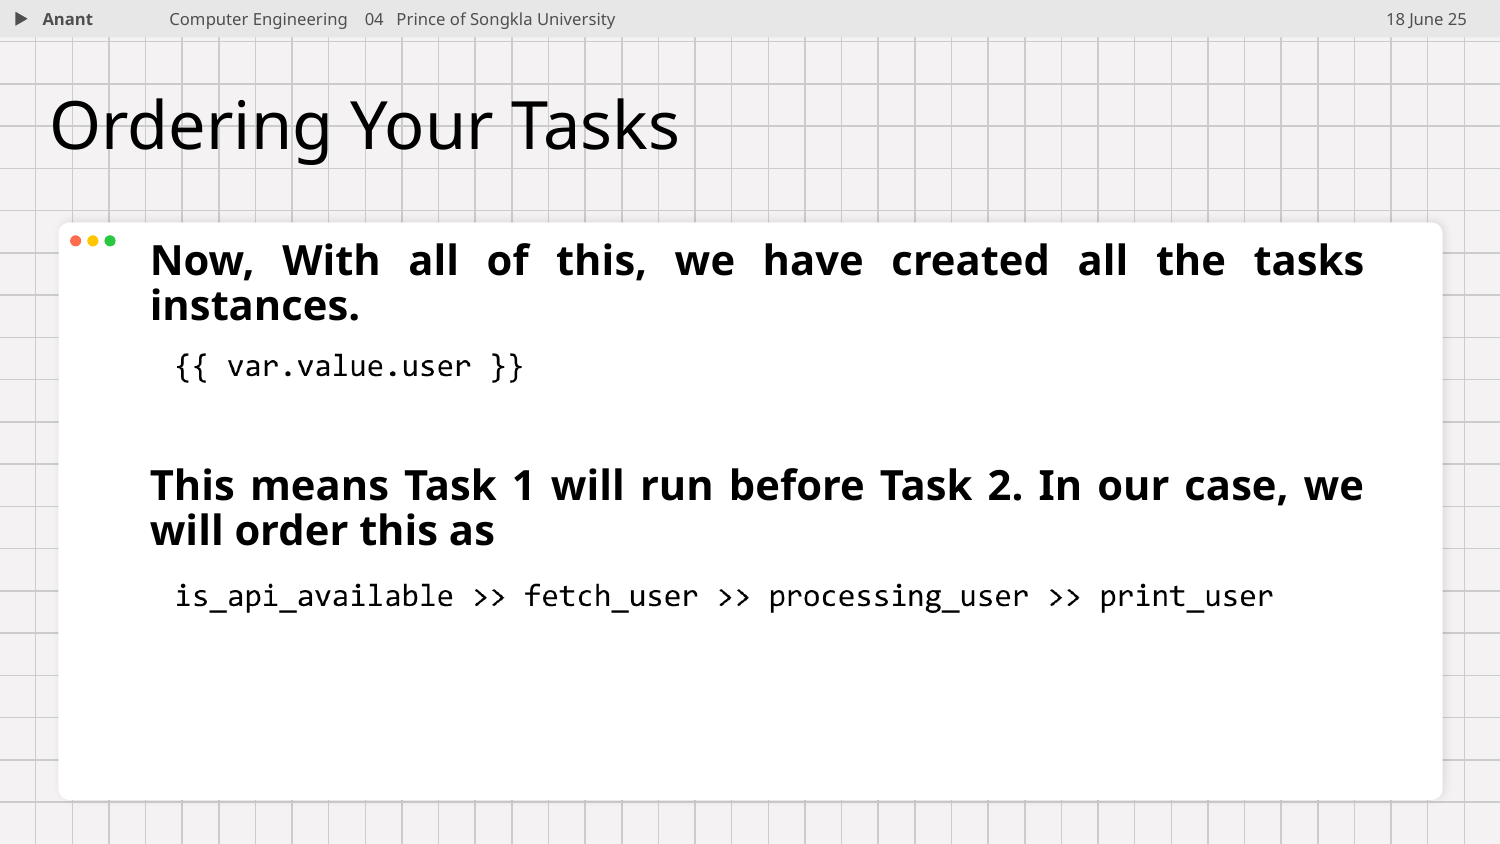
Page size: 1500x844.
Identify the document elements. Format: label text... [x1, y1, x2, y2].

title Ordering Your Tasks [780, 76, 1231, 224]
text_box Now, With all of this, we have created all the tasks instances. This means Task 1 will run before Task 2. In our case, we will order this as [134, 224, 1381, 615]
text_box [69, 234, 116, 247]
list Anant [27, 0, 154, 499]
list Computer Engineering 04 Prince of Songkla University [154, 0, 780, 224]
text_box [58, 499, 1443, 800]
picture [153, 335, 1400, 675]
list 18 June 25 [1231, 0, 1482, 499]
